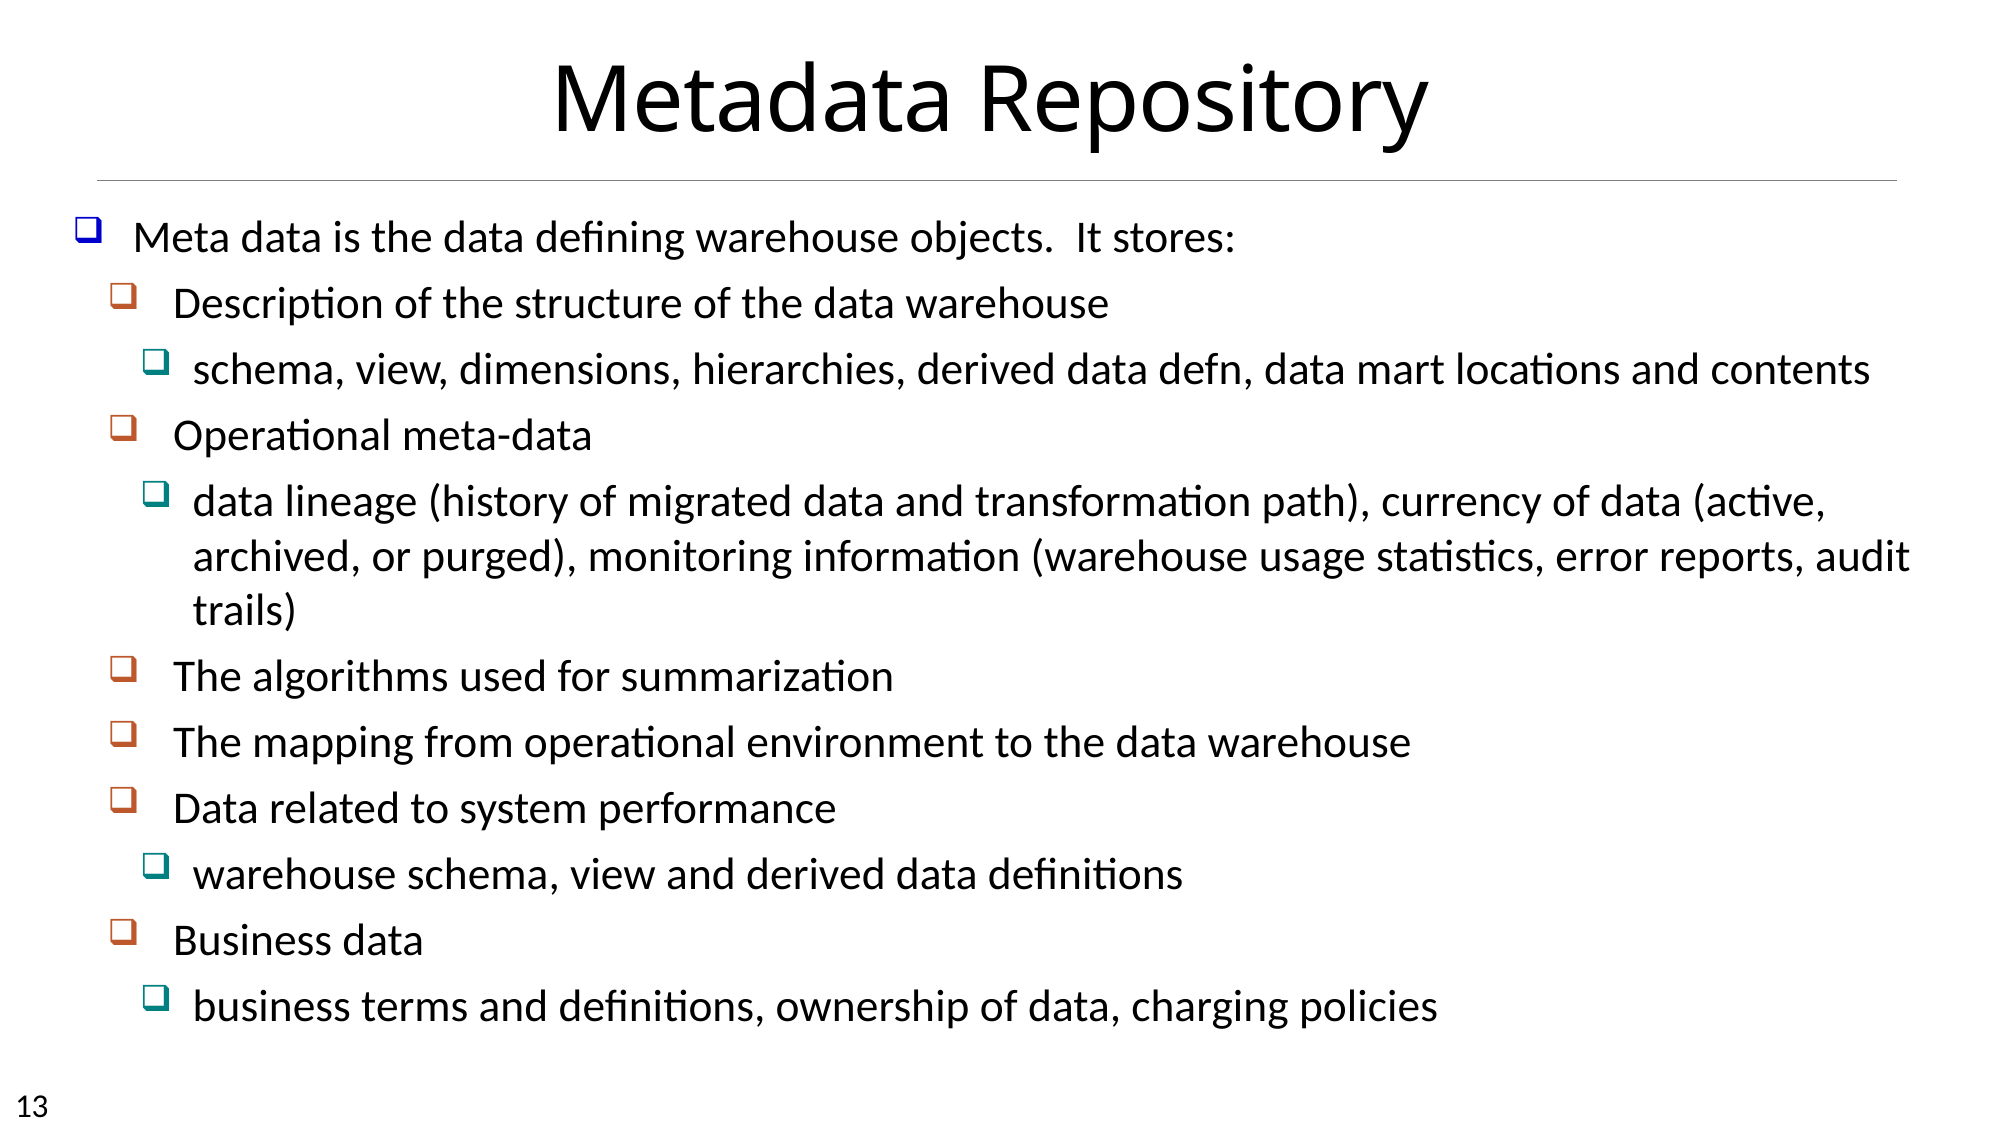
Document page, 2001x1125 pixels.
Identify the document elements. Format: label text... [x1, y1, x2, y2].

list Meta data is the data defining warehouse objects. It stores: Description of the structure of the data warehouse schema, view, dimensions, hierarchies, derived data defn, data mart locations and contents Operational meta-data data lineage (history of migrated data and transformation path), currency of data (active, archived, or purged), monitoring information (warehouse usage statistics, error reports, audit trails) The algorithms used for summarization The mapping from operational environment to the data warehouse Data related to system performance warehouse schema, view and derived data definitions Business data business terms and definitions, ownership of data, charging policies [57, 200, 1929, 1055]
title Metadata Repository [57, 36, 1923, 158]
